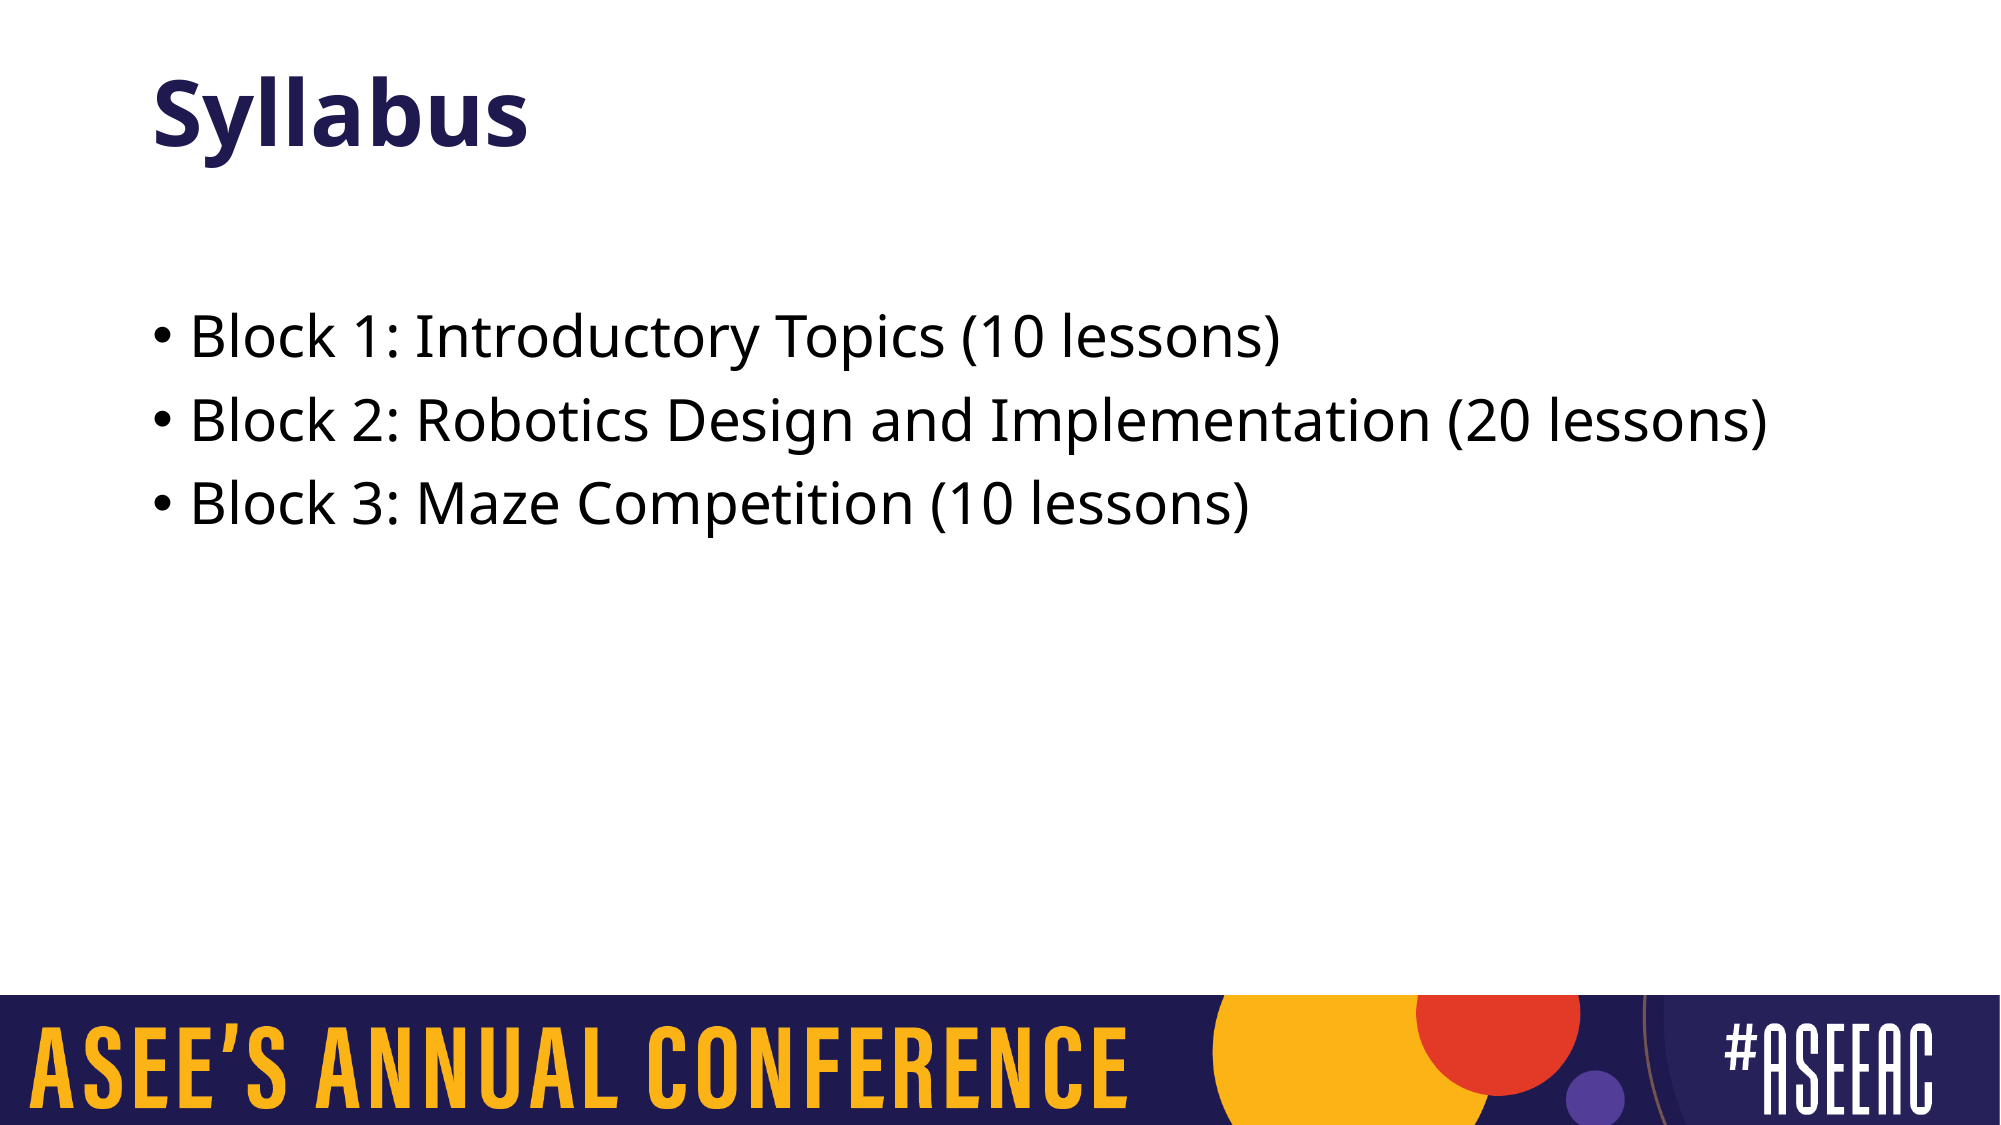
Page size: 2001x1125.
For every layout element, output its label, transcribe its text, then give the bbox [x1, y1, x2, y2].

list Block 1: Introductory Topics (10 lessons) Block 2: Robotics Design and Implementation (20 lessons) Block 3: Maze Competition (10 lessons) [137, 299, 1863, 937]
title Syllabus [137, 59, 1863, 278]
picture [0, 995, 2000, 1125]
